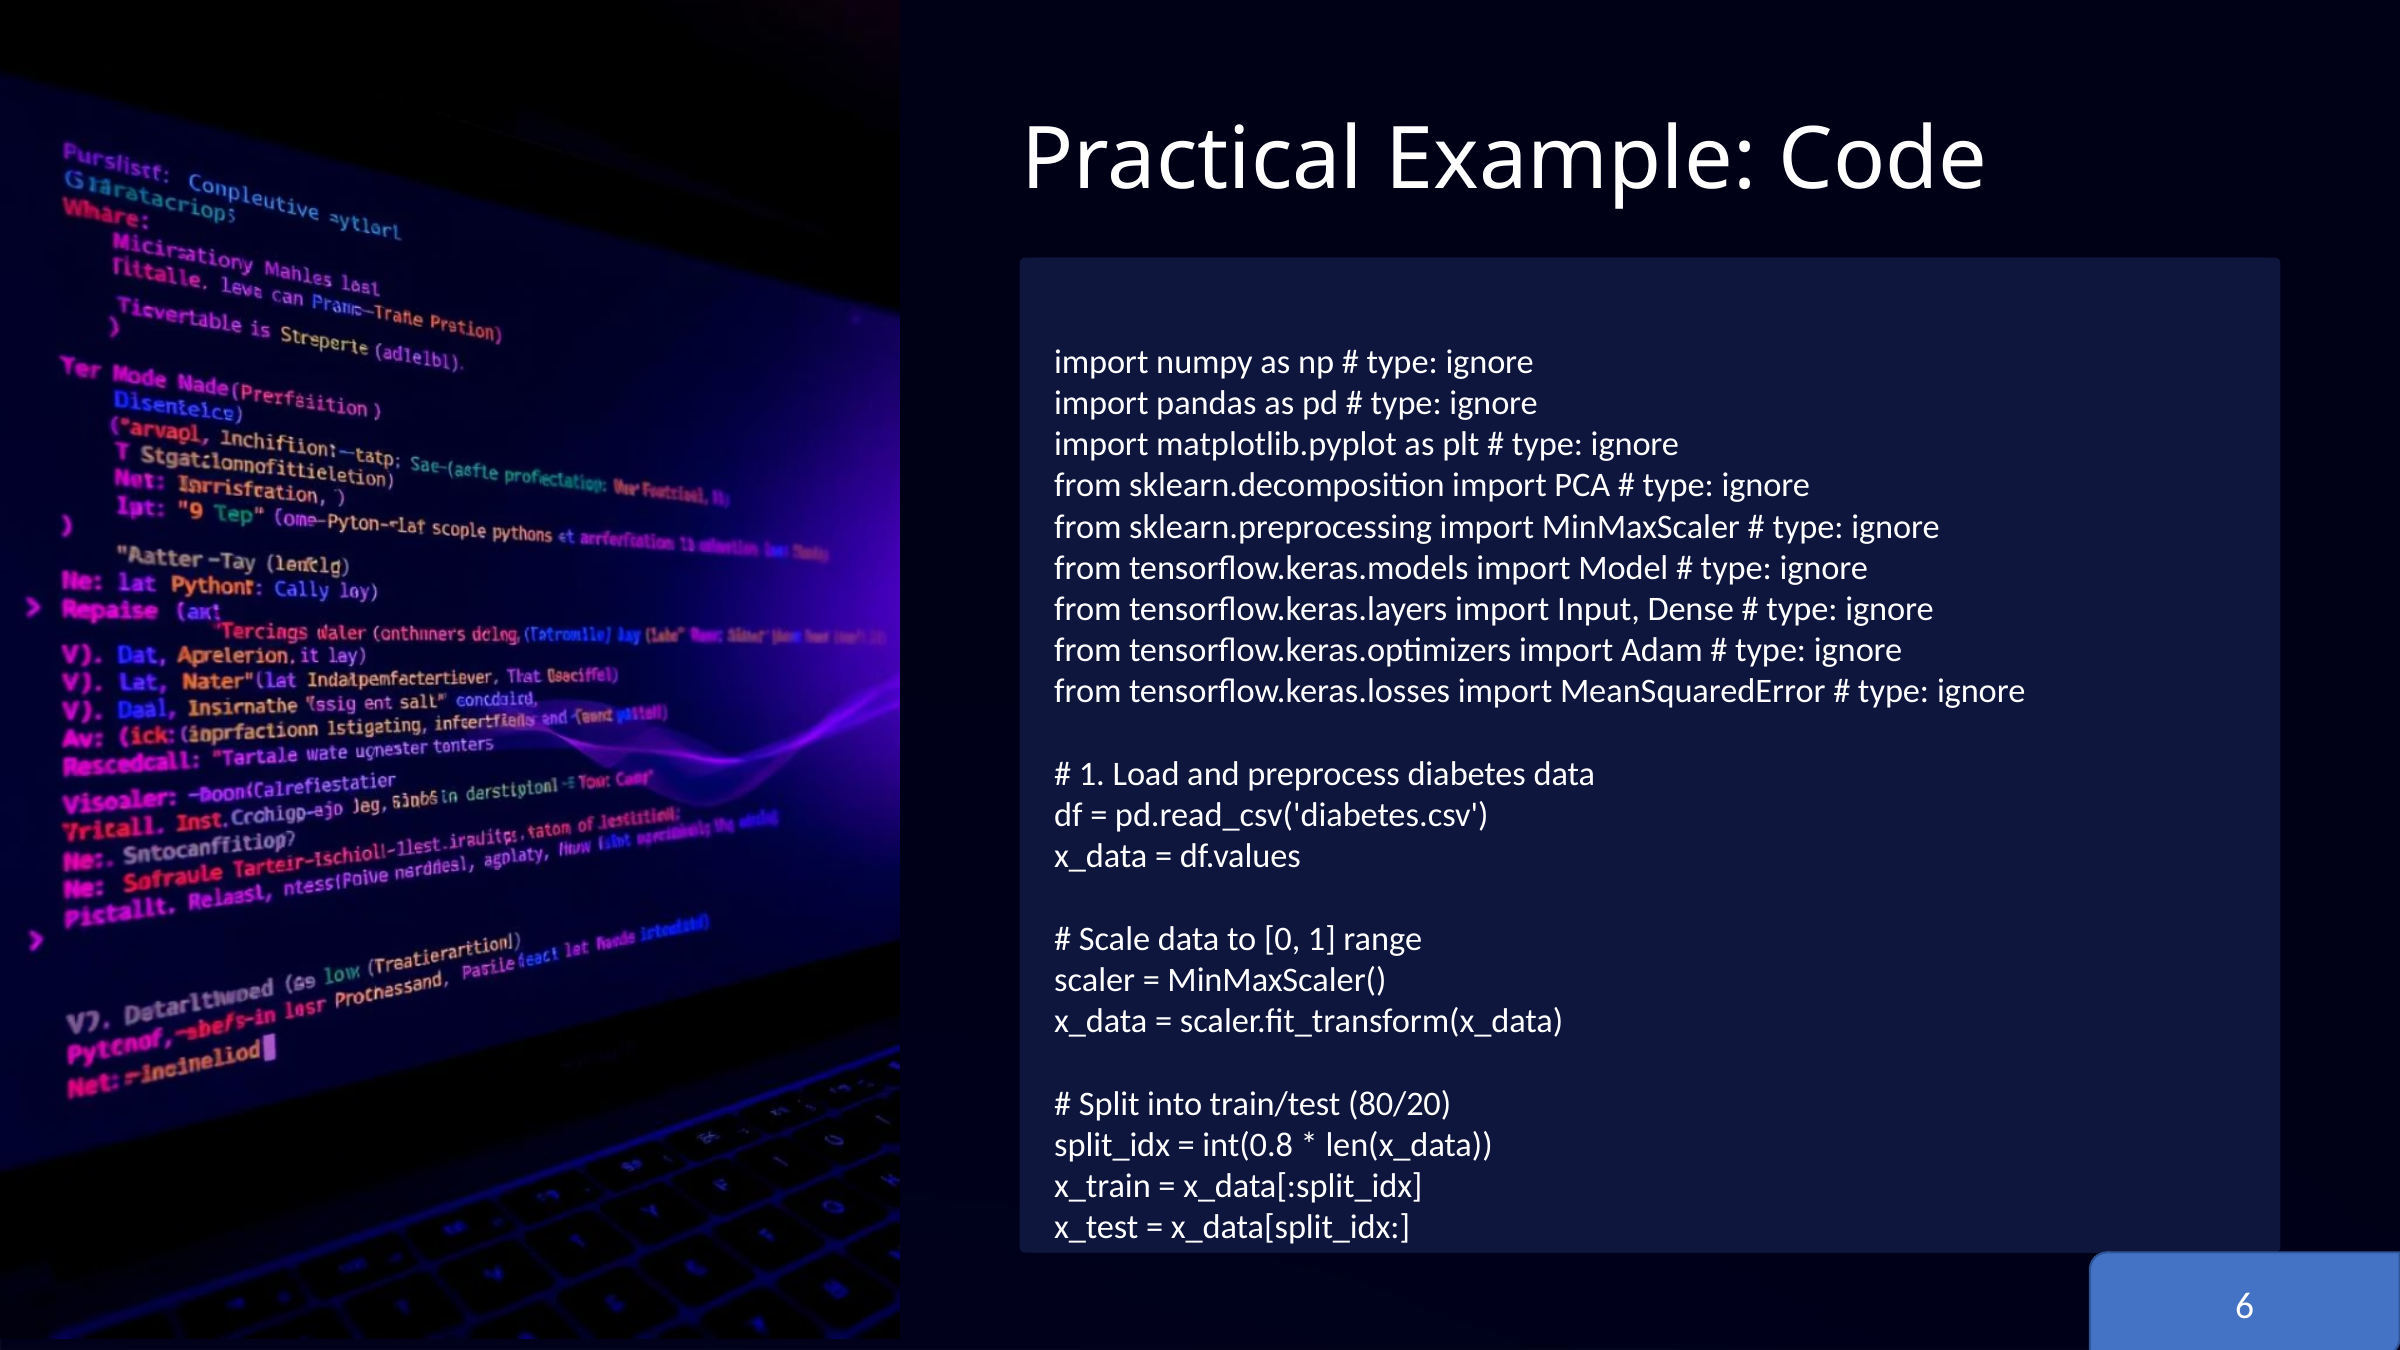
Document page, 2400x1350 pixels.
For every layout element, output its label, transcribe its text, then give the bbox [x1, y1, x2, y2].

text_box 6 [2088, 1250, 2400, 1350]
text_box [1019, 257, 2281, 1253]
text_box import numpy as np # type: ignore import pandas as pd # type: ignore import matplotlib.pyplot as plt # type: ignore from sklearn.decomposition import PCA # type: ignore from sklearn.preprocessing import MinMaxScaler # type: ignore from tensorflow.keras.models import Model # type: ignore from tensorflow.keras.layers import Input, Dense # type: ignore from tensorflow.keras.optimizers import Adam # type: ignore from tensorflow.keras.losses import MeanSquaredError # type: ignore # 1. Load and preprocess diabetes data df = pd.read_csv('diabetes.csv') x_data = df.values # Scale data to [0, 1] range scaler = MinMaxScaler() x_data = scaler.fit_transform(x_data) # Split into train/test (80/20) split_idx = int(0.8 * len(x_data)) x_train = x_data[:split_idx] x_test = x_data[split_idx:] [1054, 283, 2246, 1227]
picture [0, 0, 900, 1339]
text_box Practical Example: Code [1021, 97, 1962, 206]
